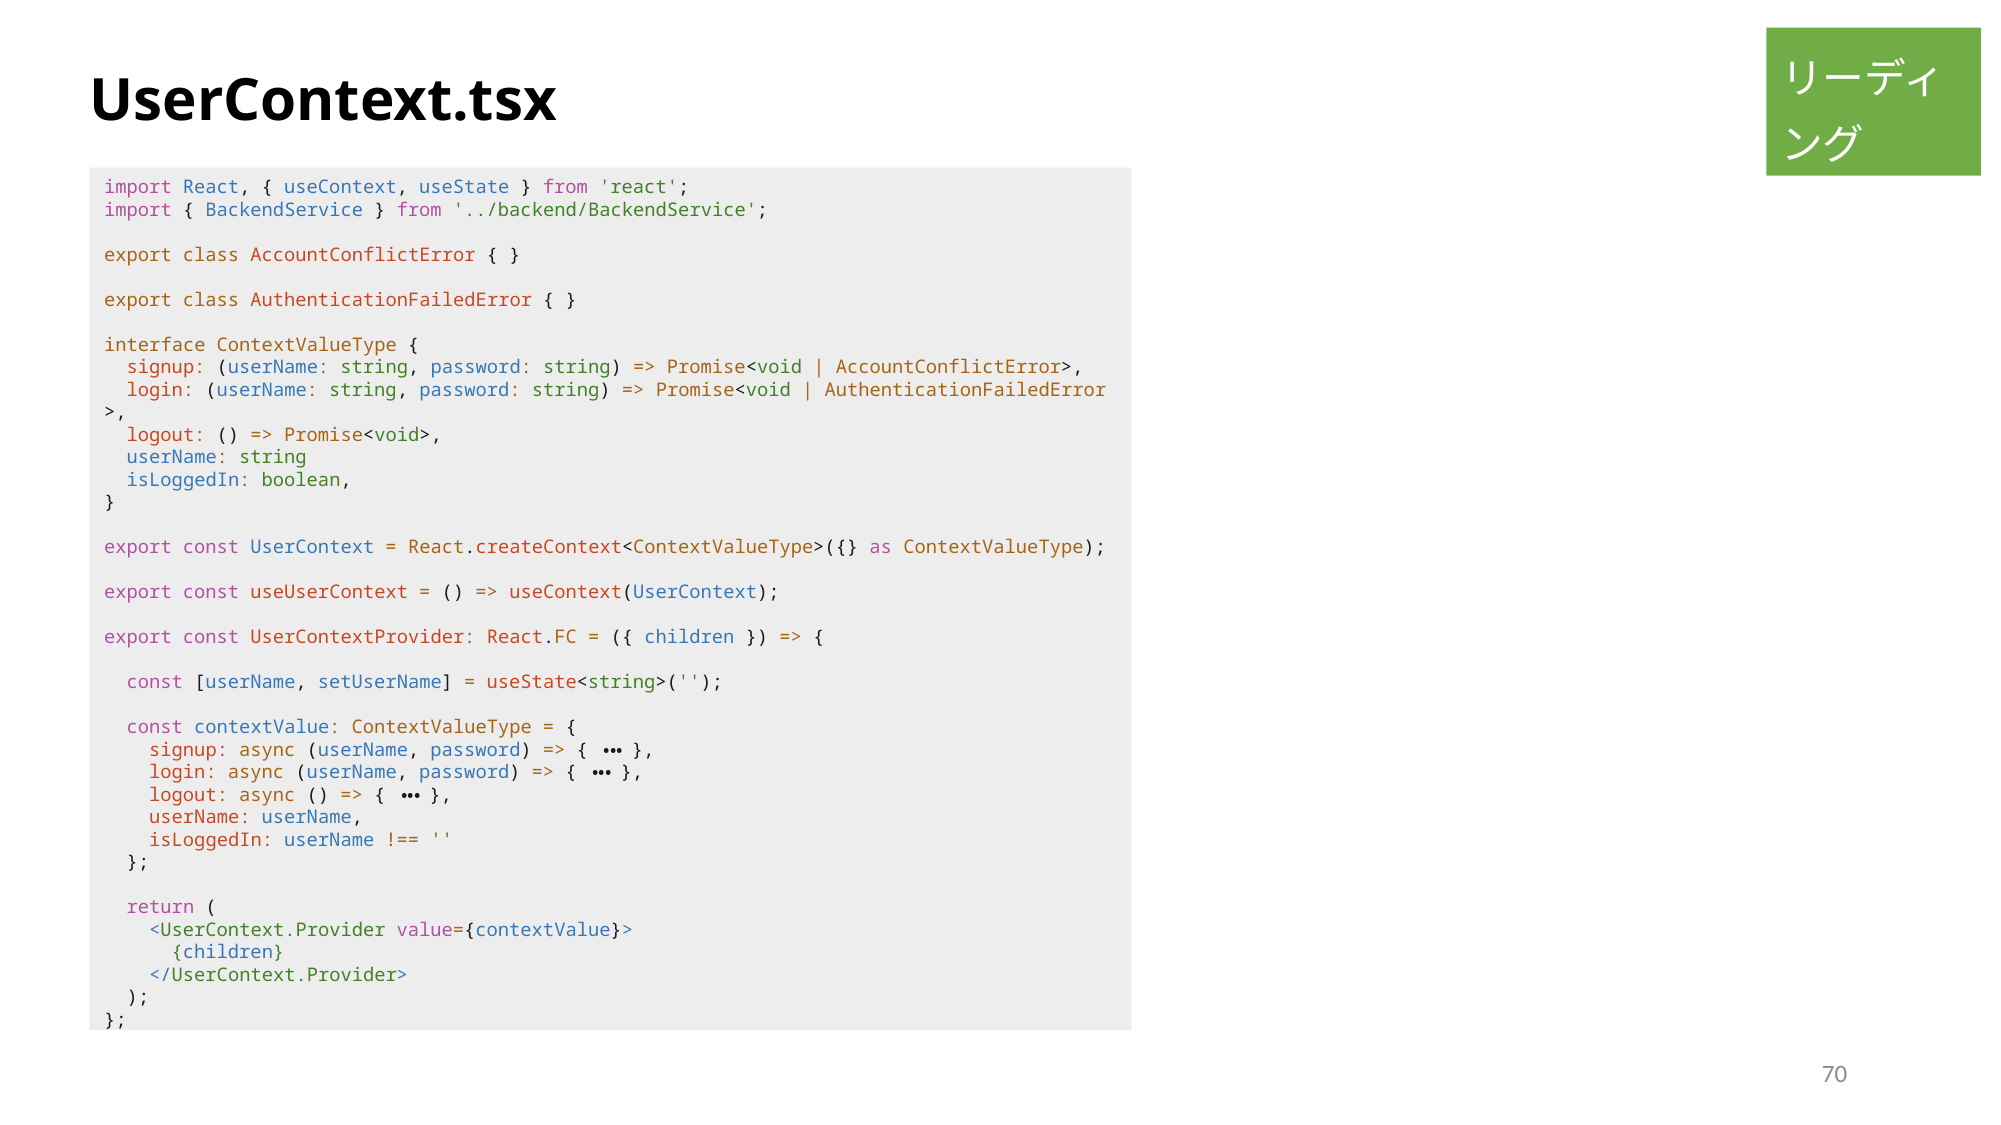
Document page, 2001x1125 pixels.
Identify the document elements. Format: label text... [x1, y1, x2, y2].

text_box UserContext.tsx [74, 54, 1454, 140]
text_box リーディング [1766, 27, 1981, 176]
slide_number 70 [1412, 1042, 1863, 1103]
text_box import React, { useContext, useState } from 'react'; import { BackendService } from '../backend/BackendService'; export class AccountConflictError { } export class AuthenticationFailedError { } interface ContextValueType { signup: (userName: string, password: string) => Promise<void | AccountConflictError>, login: (userName: string, password: string) => Promise<void | AuthenticationFailedError>, logout: () => Promise<void>, userName: string isLoggedIn: boolean, } export const UserContext = React.createContext<ContextValueType>({} as ContextValueType); export const useUserContext = () => useContext(UserContext); export const UserContextProvider: React.FC = ({ children }) => { const [userName, setUserName] = useState<string>(''); const contextValue: ContextValueType = { signup: async (userName, password) => { ・・・ }, login: async (userName, password) => { ・・・ }, logout: async () => { ・・・ }, userName: userName, isLoggedIn: userName !== '' }; return ( <UserContext.Provider value={contextValue}> {children} </UserContext.Provider> ); }; [89, 167, 1132, 1030]
